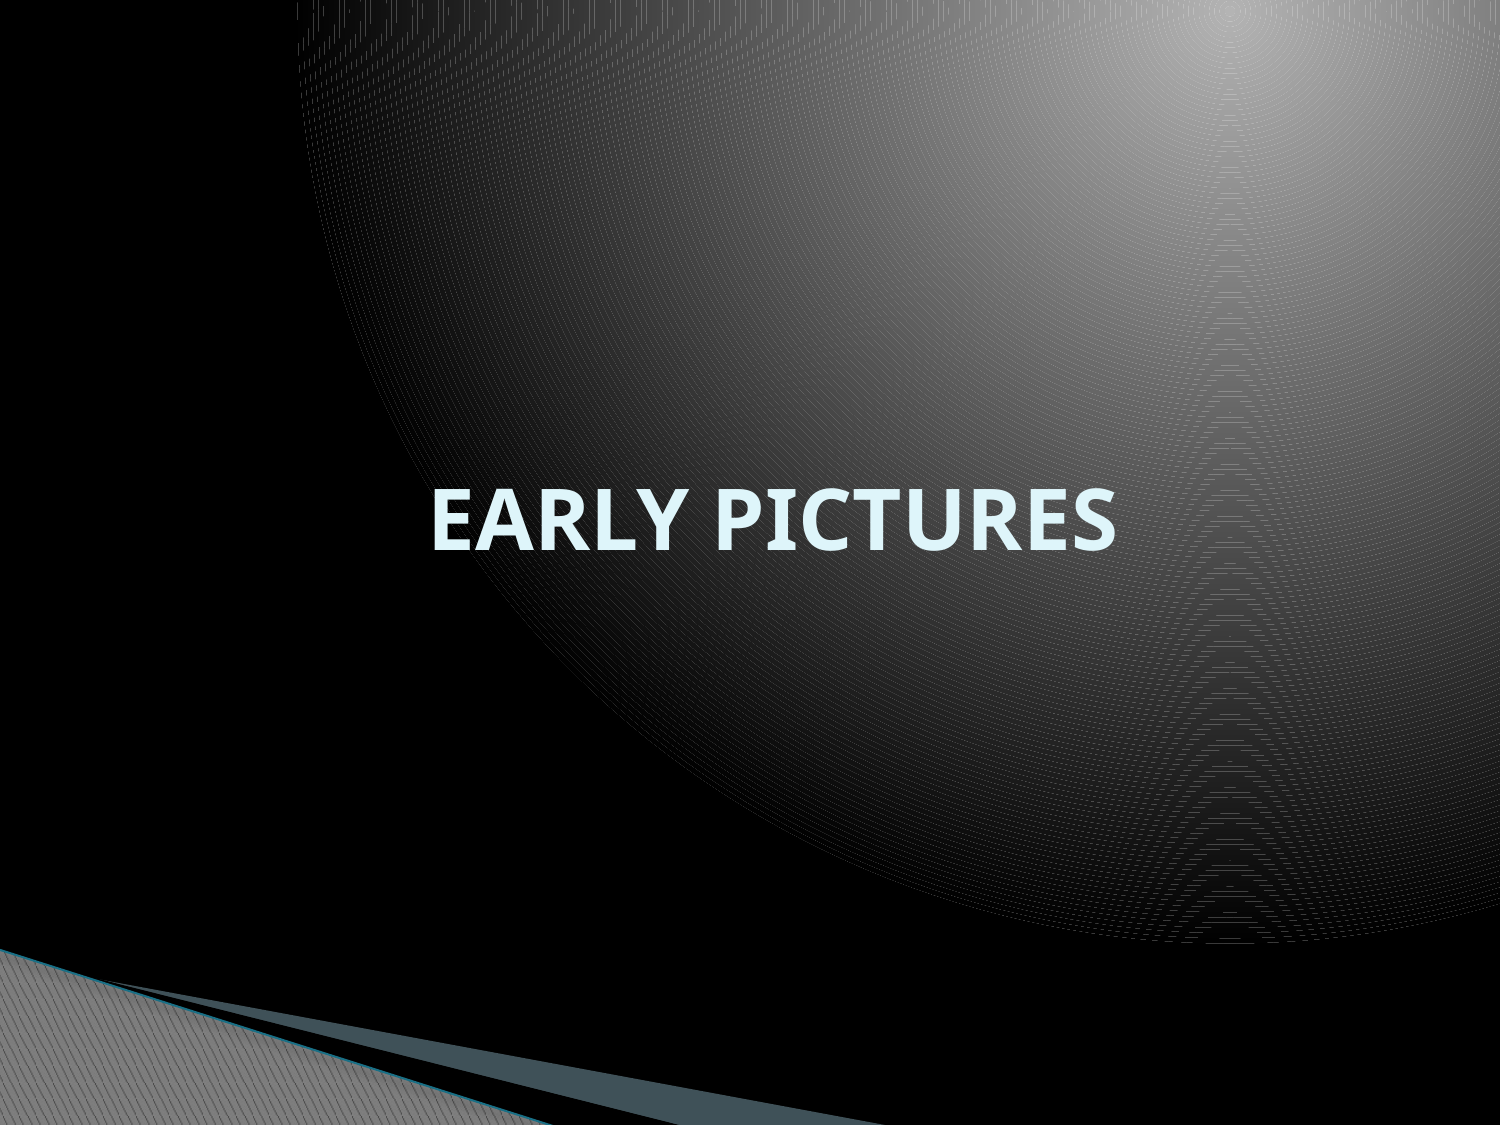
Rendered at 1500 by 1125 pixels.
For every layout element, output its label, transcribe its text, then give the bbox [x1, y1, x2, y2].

picture [0, 952, 543, 1125]
title EARLY PICTURES [412, 45, 1425, 988]
